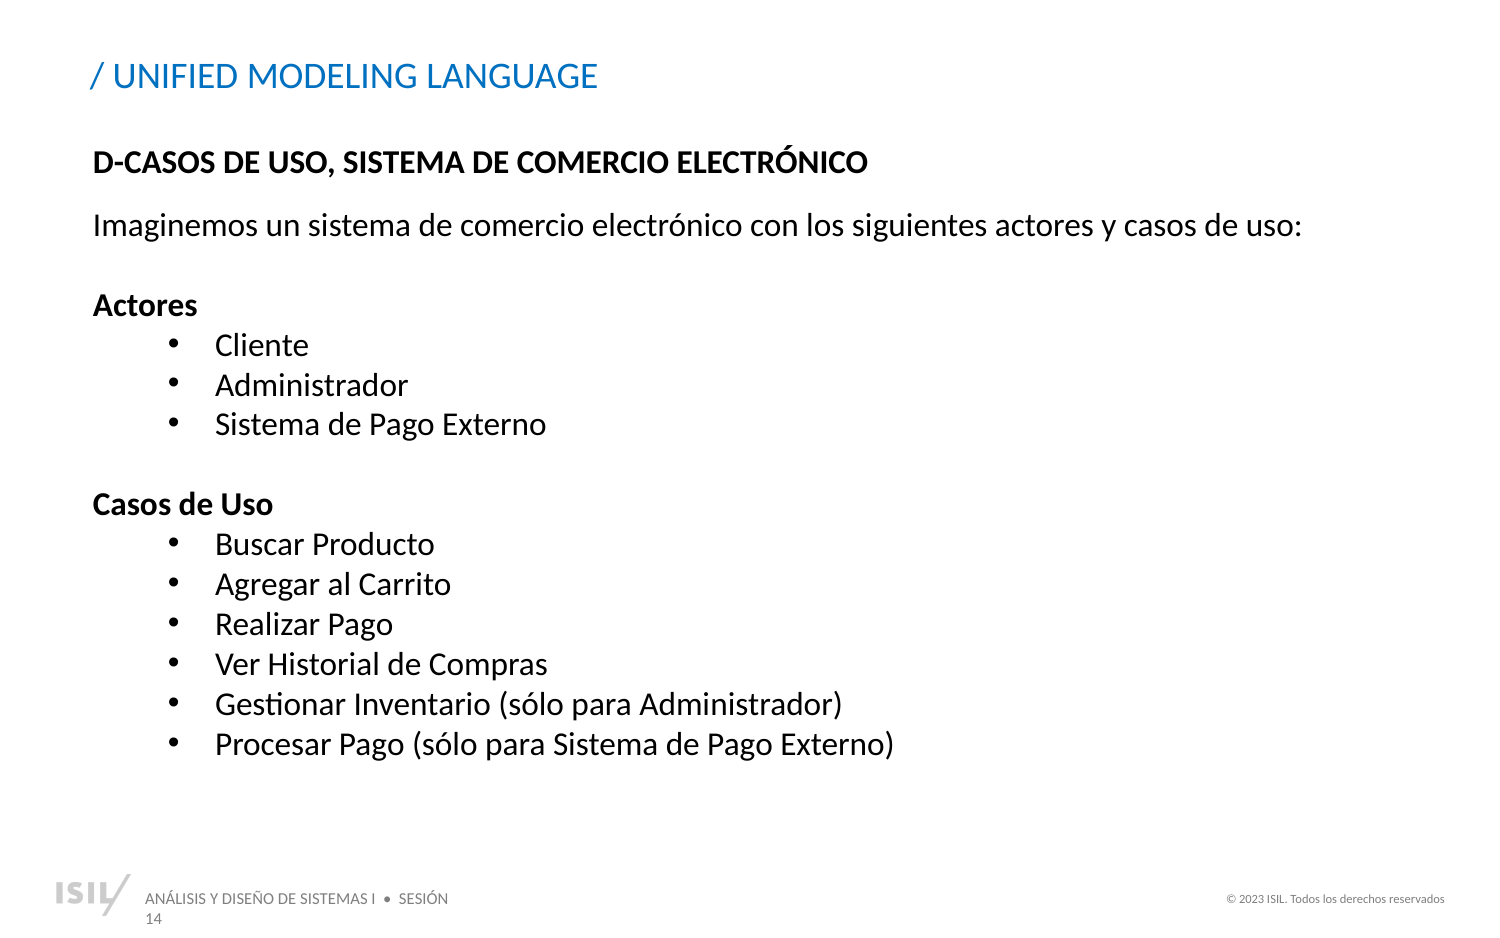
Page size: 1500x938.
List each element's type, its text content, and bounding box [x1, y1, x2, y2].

text_box D-CASOS DE USO, SISTEMA DE COMERCIO ELECTRÓNICO [77, 132, 1117, 188]
list / UNIFIED MODELING LANGUAGE [78, 45, 1425, 104]
text_box Imaginemos un sistema de comercio electrónico con los siguientes actores y casos de uso: Actores Cliente Administrador Sistema de Pago Externo Casos de Uso Buscar Producto Agregar al Carrito Realizar Pago Ver Historial de Compras Gestionar Inventario (sólo para Administrador) Procesar Pago (sólo para Sistema de Pago Externo) [78, 195, 1358, 770]
